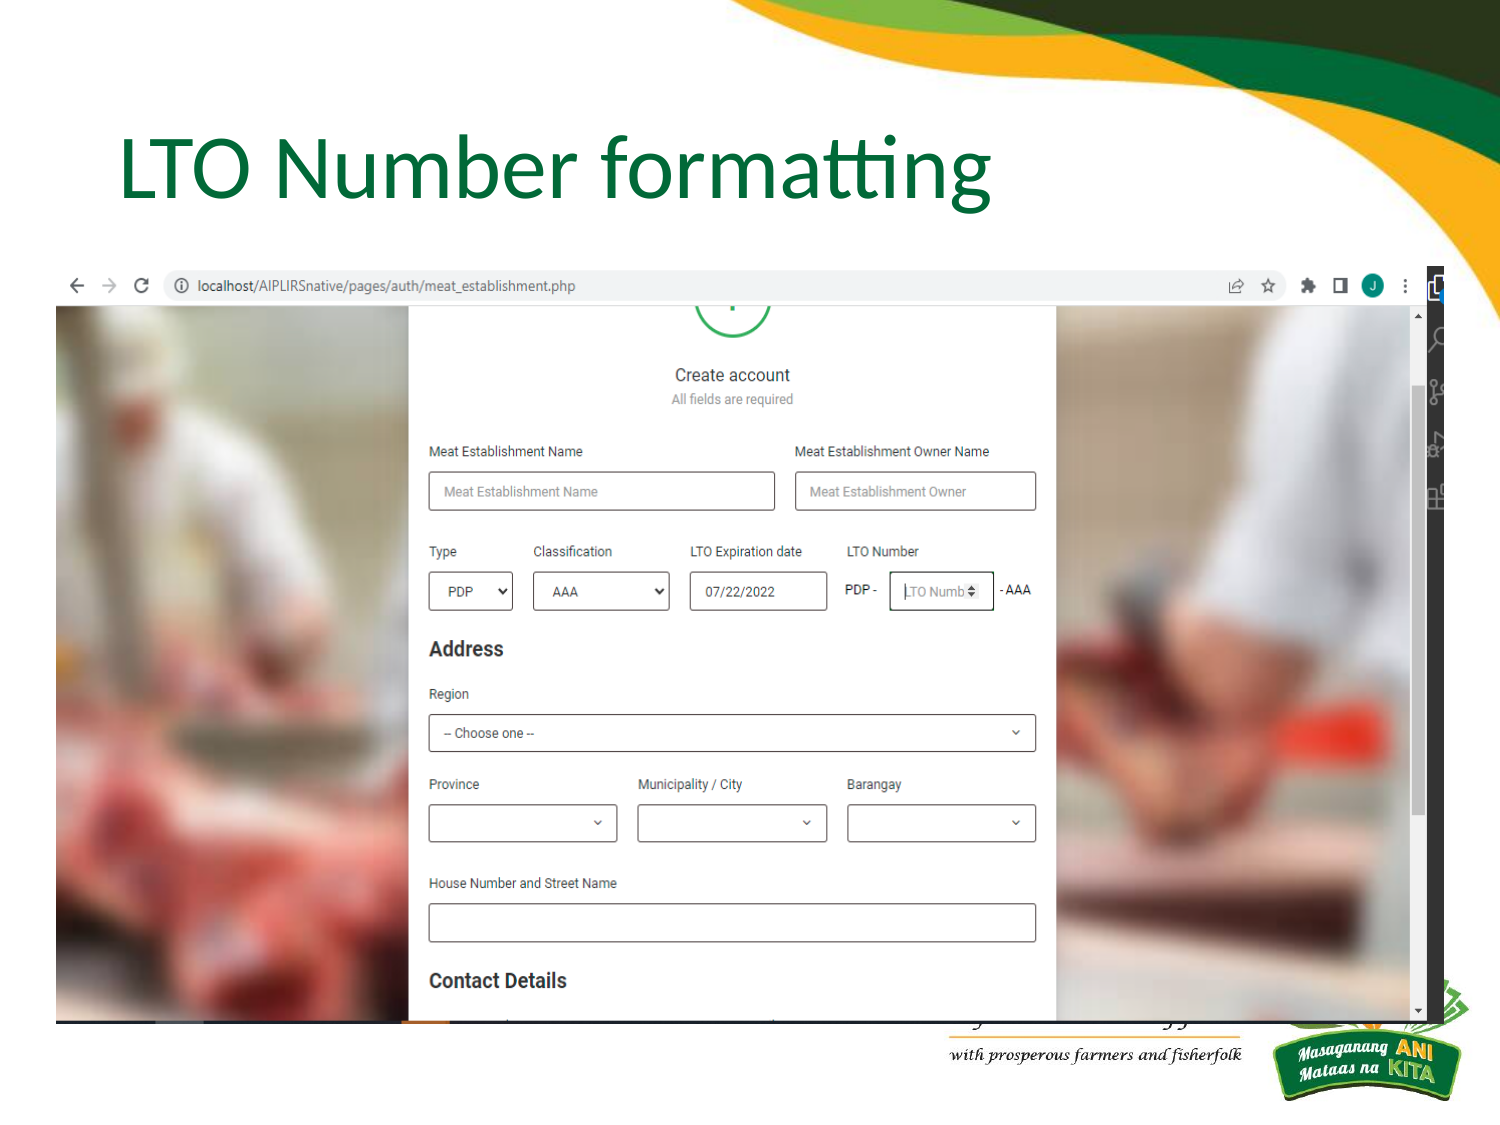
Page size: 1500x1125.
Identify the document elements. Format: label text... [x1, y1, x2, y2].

title LTO Number formatting [103, 59, 1397, 265]
picture [0, 0, 1500, 1125]
